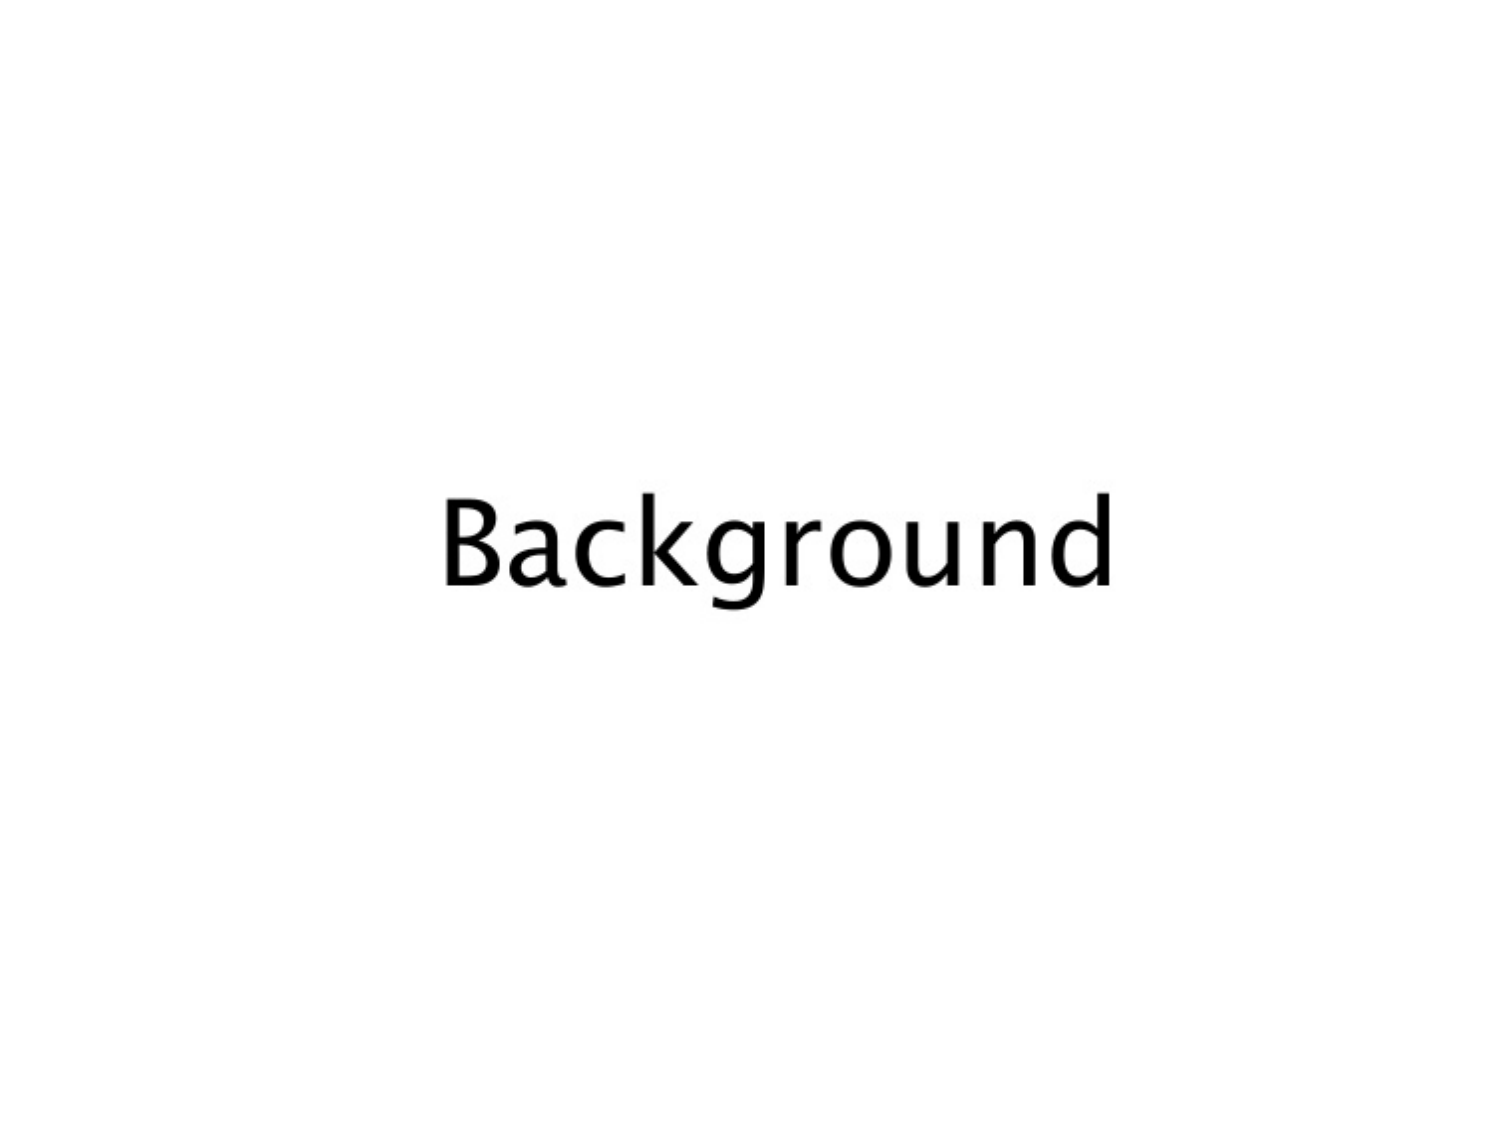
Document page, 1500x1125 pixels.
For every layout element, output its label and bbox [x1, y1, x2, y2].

picture [265, 308, 1262, 815]
